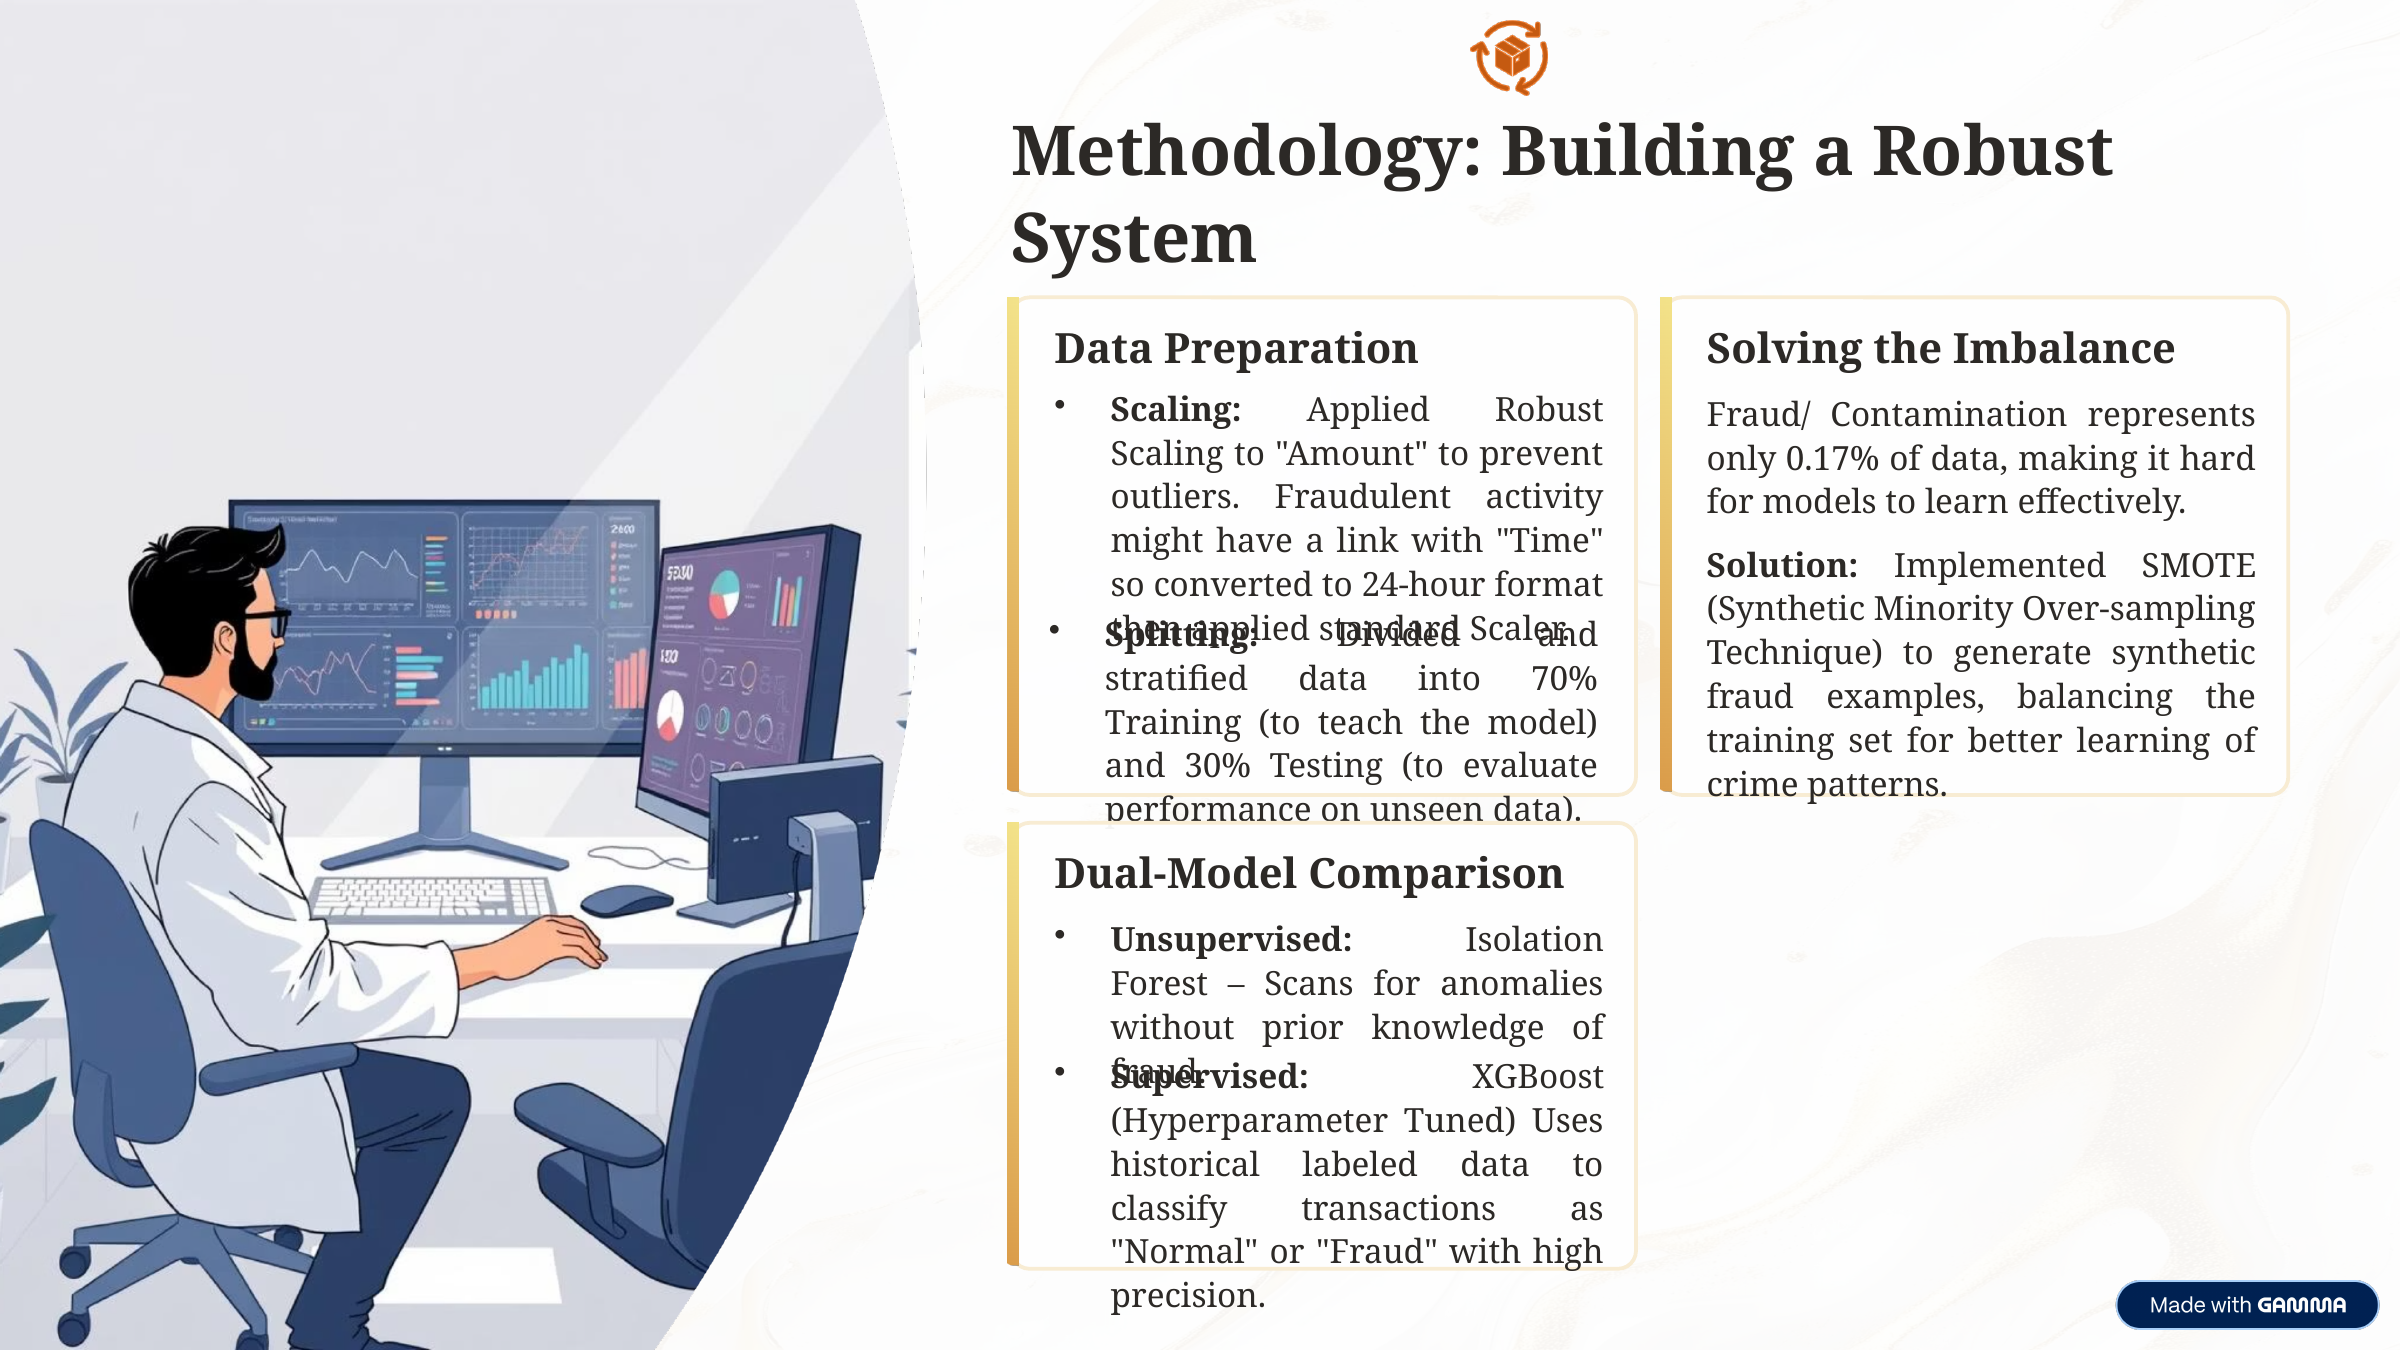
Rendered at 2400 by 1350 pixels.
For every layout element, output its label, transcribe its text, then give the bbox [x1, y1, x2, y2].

text_box Fraud/ Contamination represents only 0.17% of data, making it hard for models to learn effectively. [1706, 389, 2257, 524]
text_box Unsupervised: Isolation Forest – Scans for anomalies without prior knowledge of fraud. [1054, 914, 1605, 1049]
text_box Solution: Implemented SMOTE (Synthetic Minority Over-sampling Technique) to generate synthetic fraud examples, balancing the training set for better learning of crime patterns. [1706, 539, 2257, 764]
text_box Scaling: Applied Robust Scaling to "Amount" to prevent outliers. Fraudulent activity might have a link with "Time" so converted to 24-hour format then applied standard Scaler. [1054, 384, 1605, 603]
text_box Solving the Imbalance [1706, 328, 2078, 373]
text_box [1676, 297, 2289, 795]
text_box Splitting: Divided and stratified data into 70% Training (to teach the model) and 30% Testing (to evaluate performance on unseen data). [1048, 609, 1599, 789]
picture [1007, 822, 1023, 1269]
picture [0, 0, 945, 1350]
picture [1007, 297, 1023, 795]
text_box Data Preparation [1054, 328, 1404, 373]
text_box Dual-Model Comparison [1054, 854, 1460, 898]
text_box Methodology: Building a Robust System [1011, 102, 2289, 278]
picture [1660, 297, 1676, 795]
text_box [1023, 297, 1637, 795]
picture [2106, 1271, 2389, 1339]
picture [1454, 0, 1568, 113]
text_box [1023, 822, 1637, 1269]
text_box Supervised: XGBoost (Hyperparameter Tuned) Uses historical labeled data to classify transactions as "Normal" or "Fraud" with high precision. [1054, 1051, 1605, 1269]
